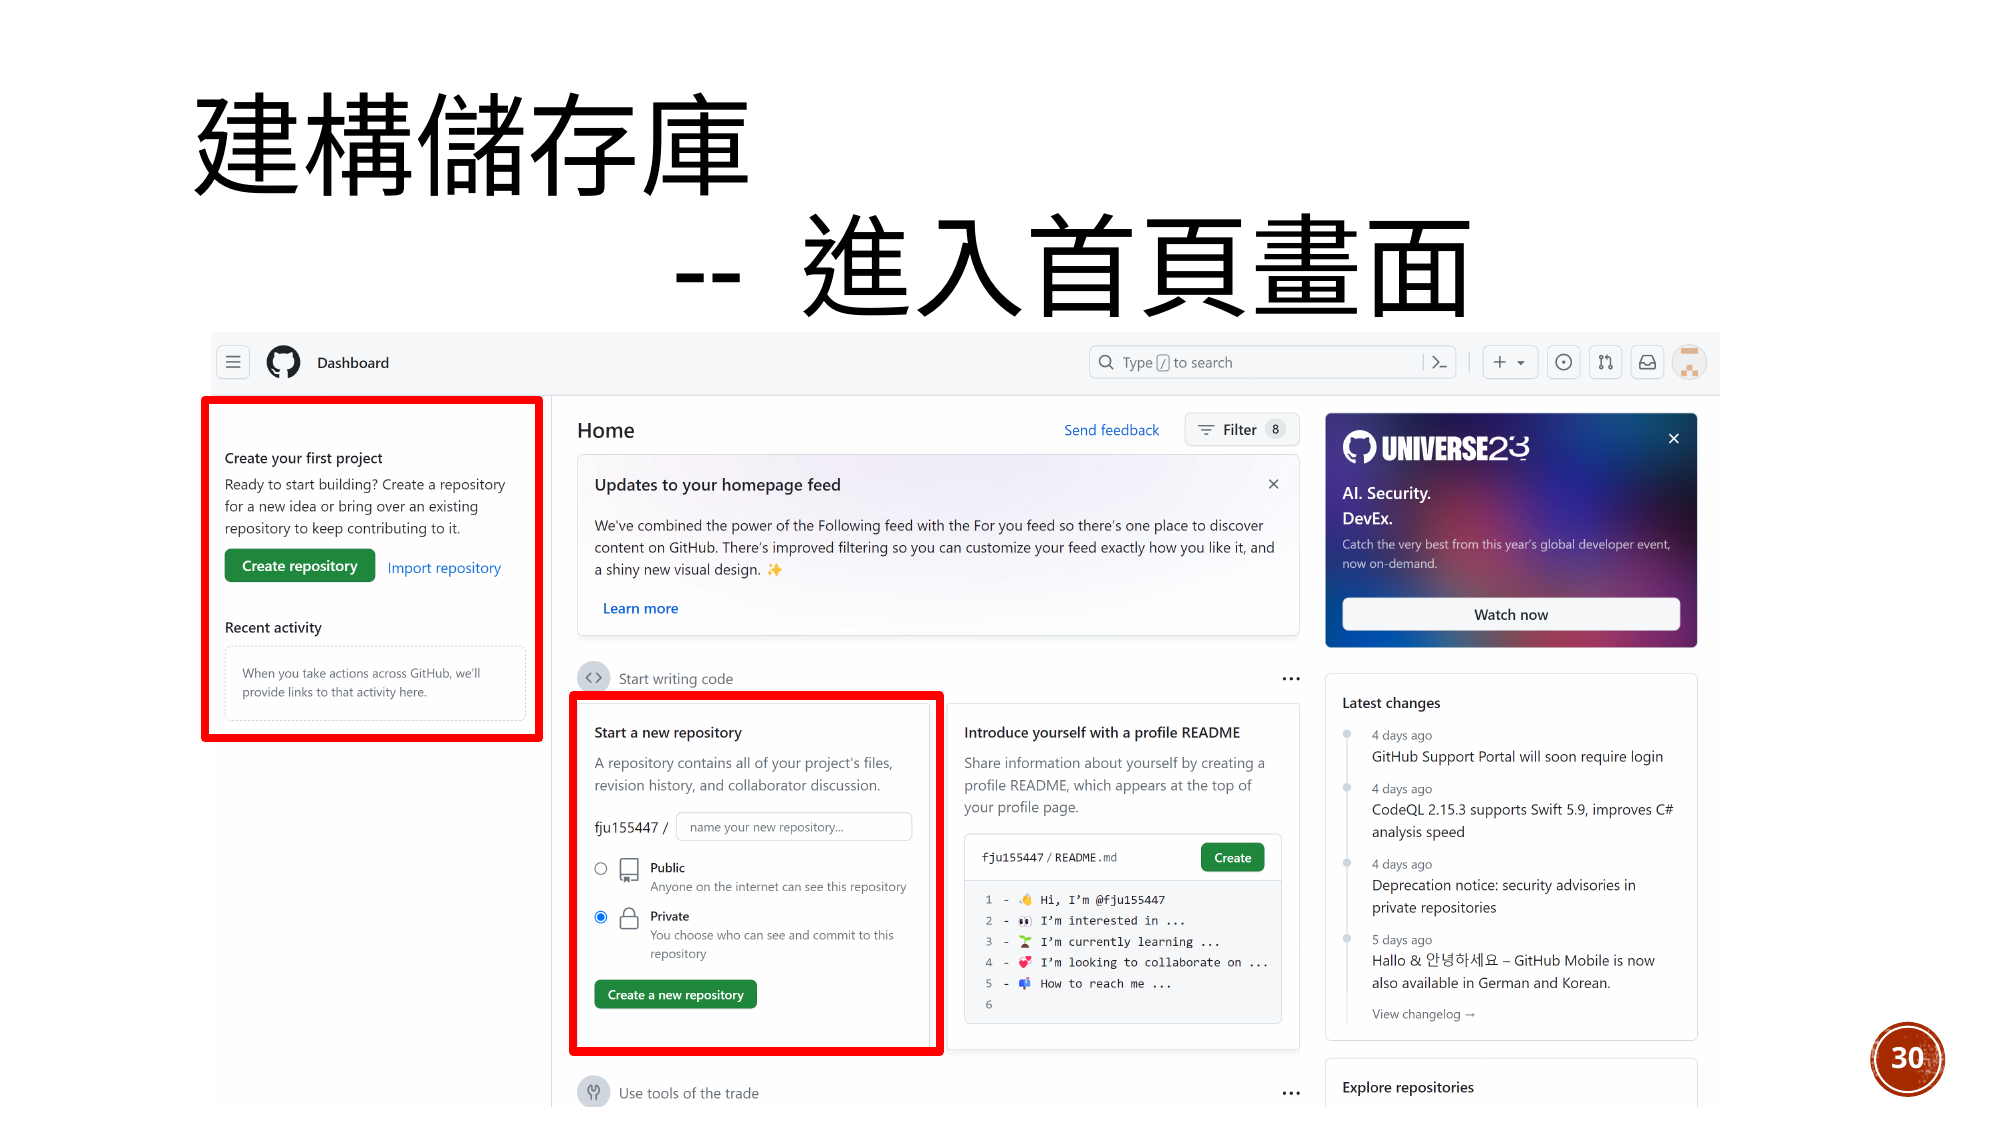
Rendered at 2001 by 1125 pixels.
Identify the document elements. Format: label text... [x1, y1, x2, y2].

text_box [204, 399, 210, 739]
slide_number 30 [1855, 1028, 1961, 1089]
picture [211, 332, 1720, 1107]
title 建構儲存庫 -- 進入首頁畫面 [175, 79, 1826, 344]
